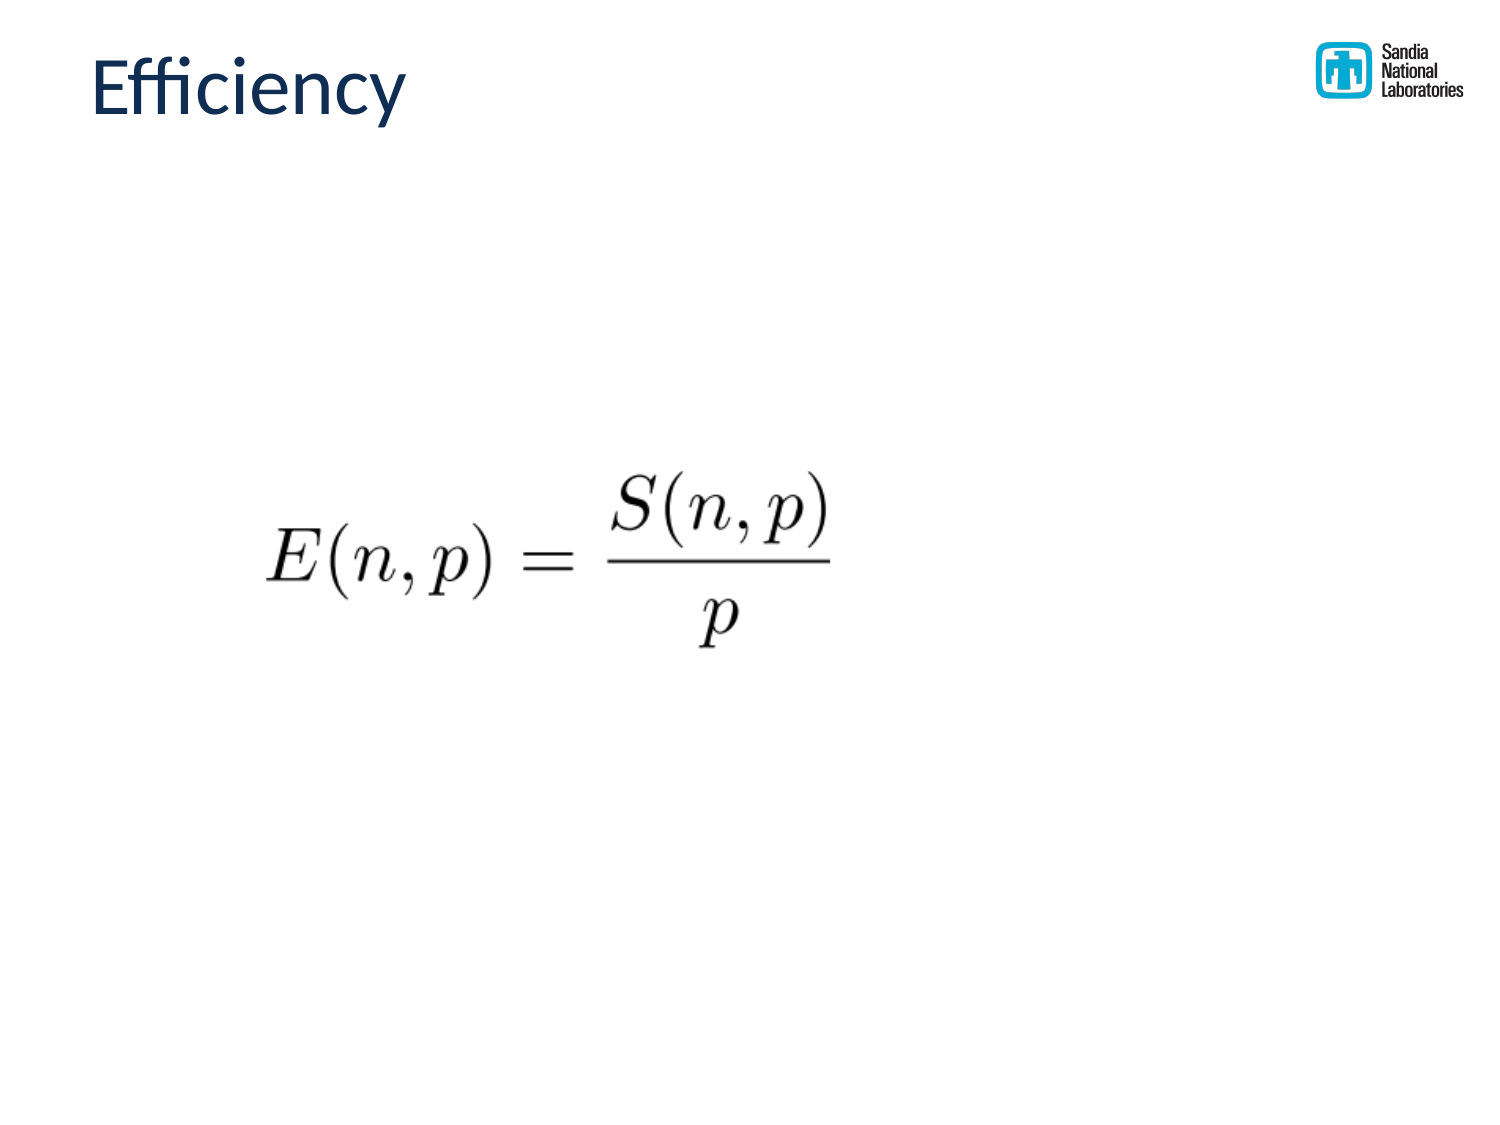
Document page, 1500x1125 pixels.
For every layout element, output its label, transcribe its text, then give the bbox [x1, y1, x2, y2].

title Efficiency [74, 0, 1426, 163]
picture [265, 471, 831, 650]
picture [1426, 37, 1467, 105]
